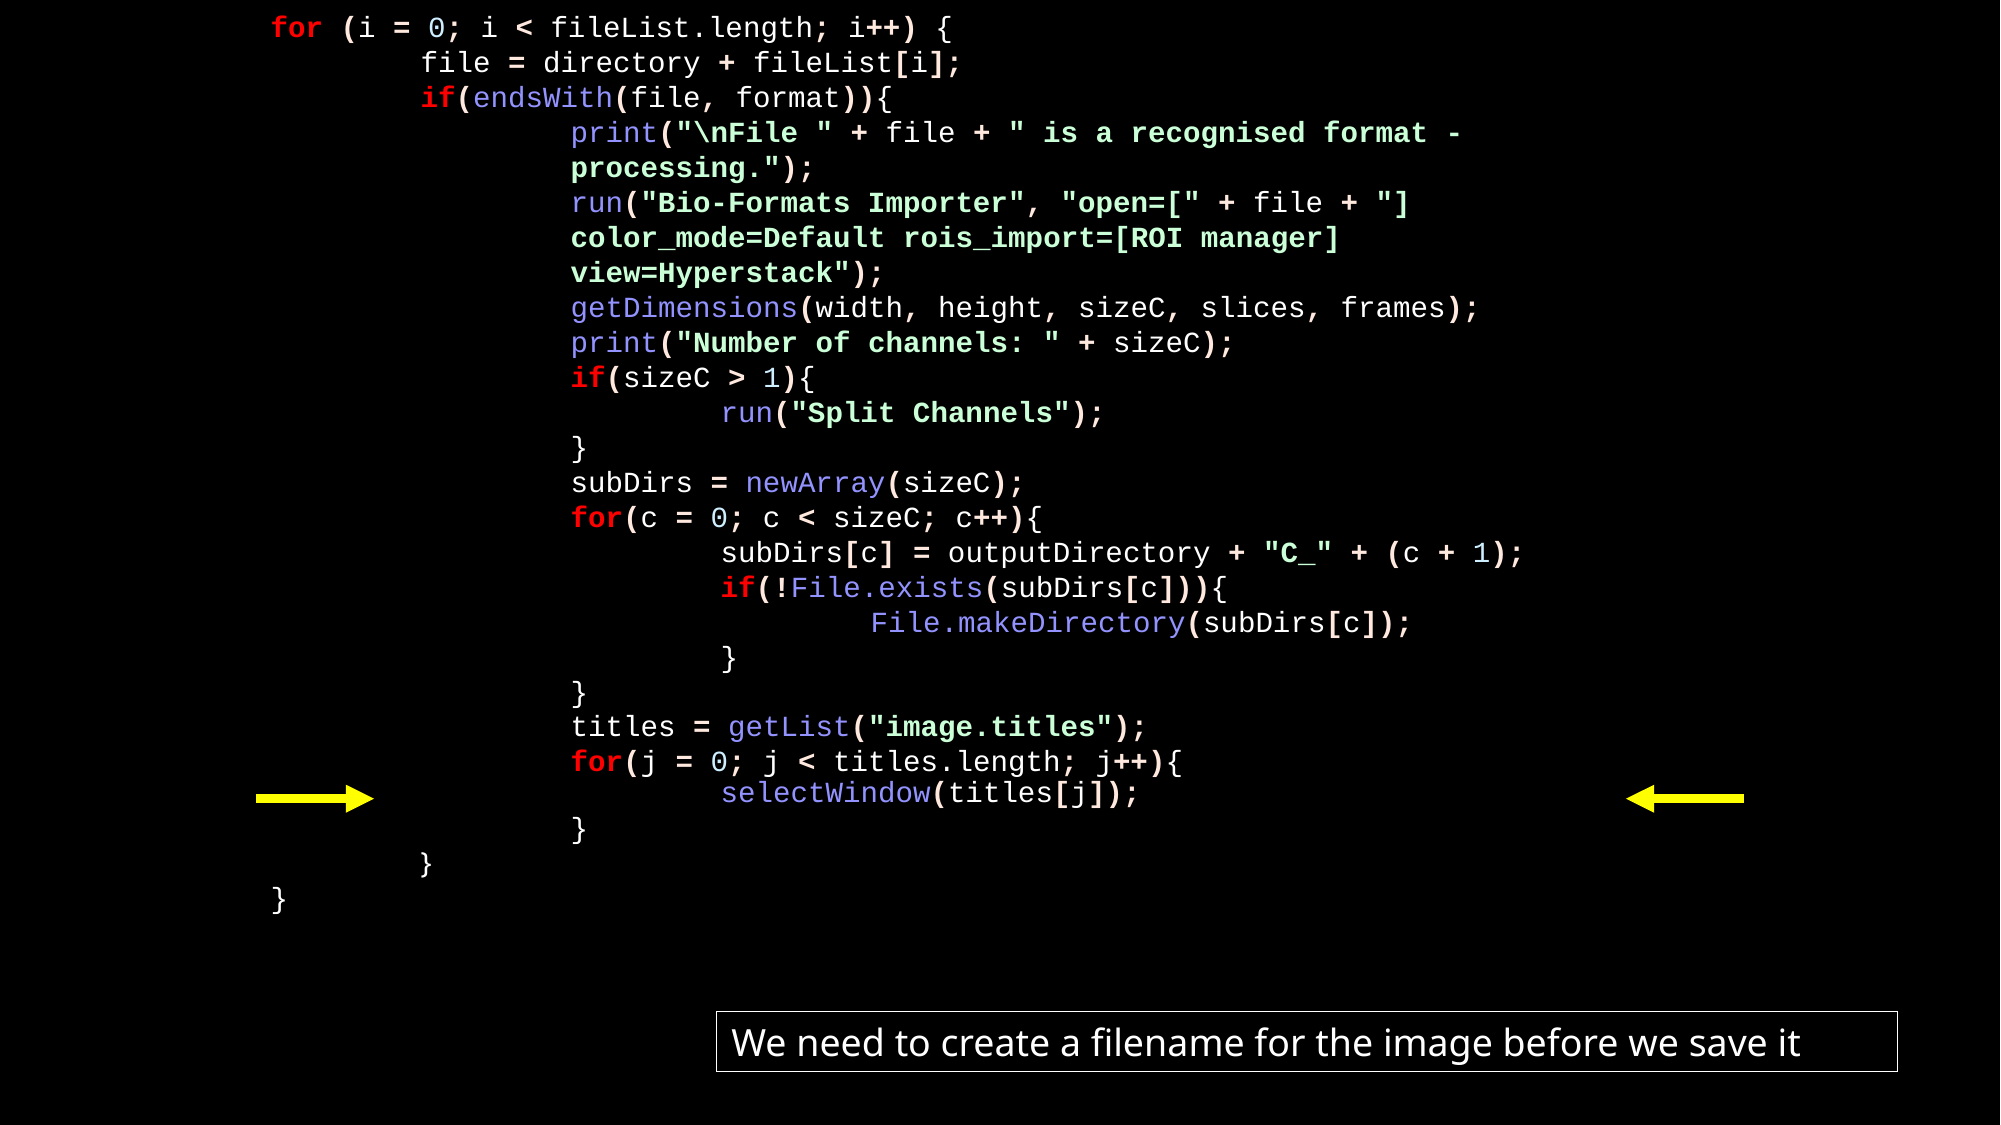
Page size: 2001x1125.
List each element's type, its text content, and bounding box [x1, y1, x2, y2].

text_box We need to create a filename for the image before we save it [716, 1011, 1898, 1072]
list for (i = 0; i < fileList.length; i++) { file = directory + fileList[i]; if(endsWith(file, format)){ print("\nFile " + file + " is a recognised format - processing."); run("Bio-Formats Importer", "open=[" + file + "] color_mode=Default rois_import=[ROI manager] view=Hyperstack"); getDimensions(width, height, sizeC, slices, frames); print("Number of channels: " + sizeC); if(sizeC > 1){ run("Split Channels"); } subDirs = newArray(sizeC); for(c = 0; c < sizeC; c++){ subDirs[c] = outputDirectory + "C_" + (c + 1); if(!File.exists(subDirs[c])){ File.makeDirectory(subDirs[c]); } } titles = getList("image.titles"); for(j = 0; j < titles.length; j++){ selectWindow(titles[j]); } } } [255, 1, 1756, 1125]
